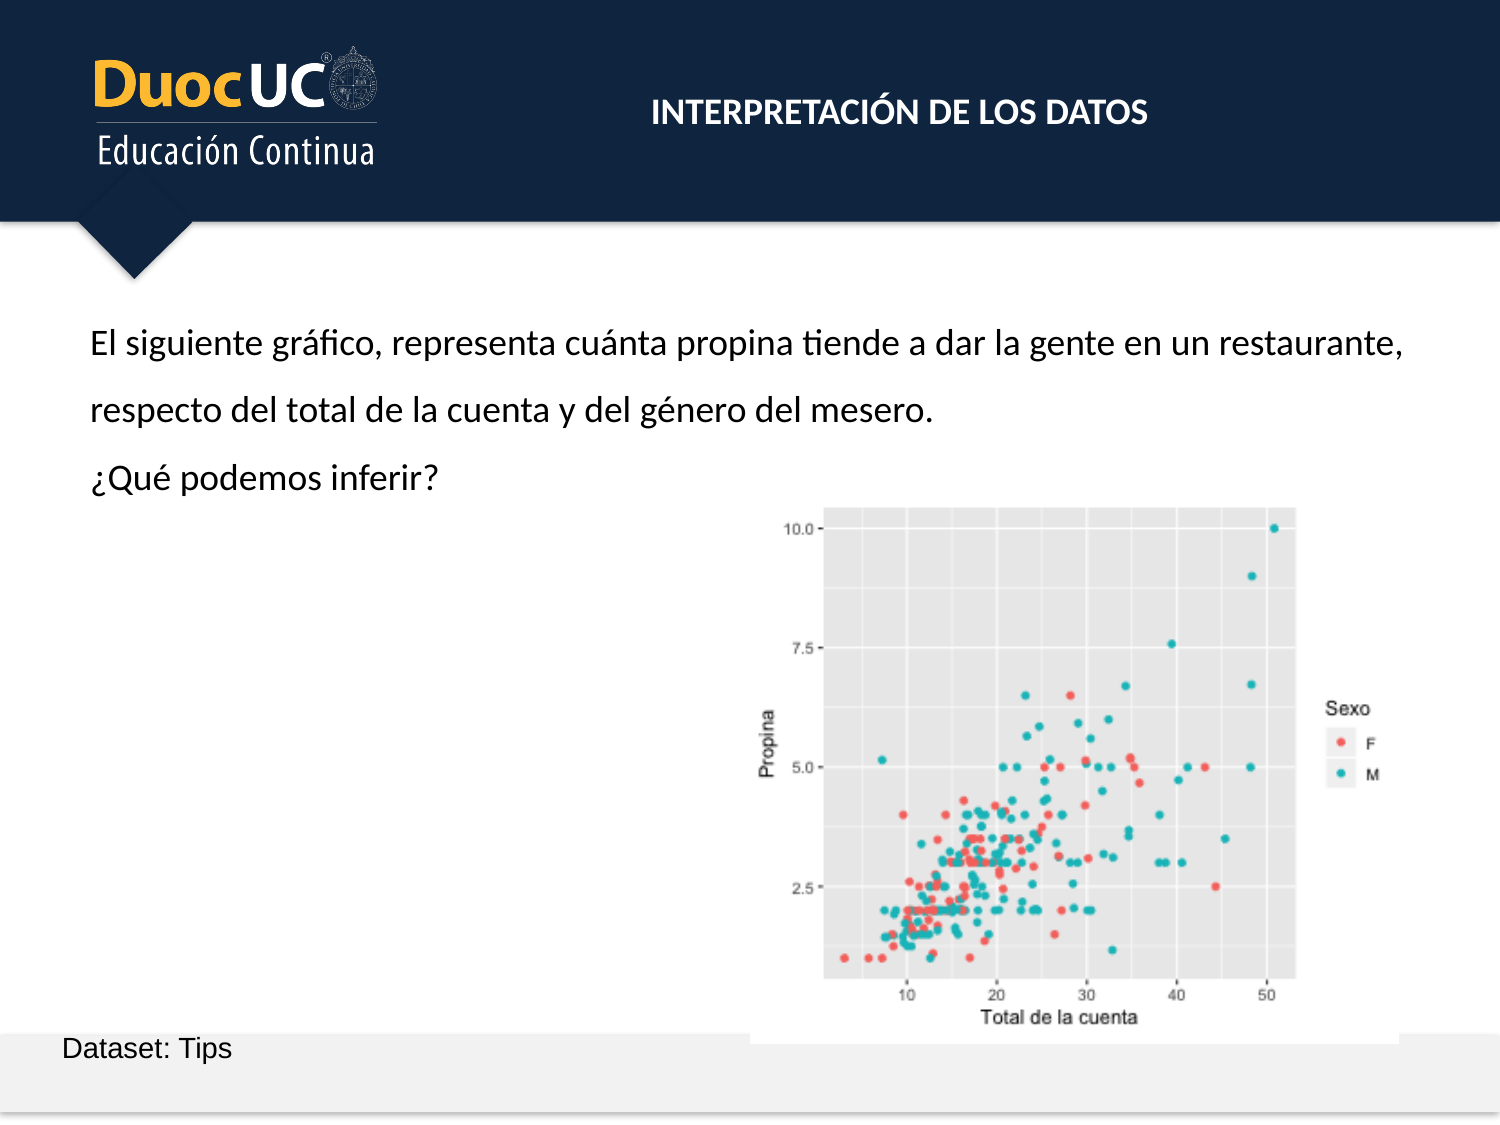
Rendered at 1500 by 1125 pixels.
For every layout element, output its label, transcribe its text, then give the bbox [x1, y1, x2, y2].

picture [749, 442, 1400, 1044]
picture [95, 46, 377, 165]
text_box INTERPRETACIÓN DE LOS DATOS [635, 79, 1290, 140]
text_box Dataset: Tips [46, 1022, 251, 1072]
text_box El siguiente gráfico, representa cuánta propina tiende a dar la gente en un restaurante, respecto del total de la cuenta y del género del mesero. ¿Qué podemos inferir? [75, 287, 1482, 506]
